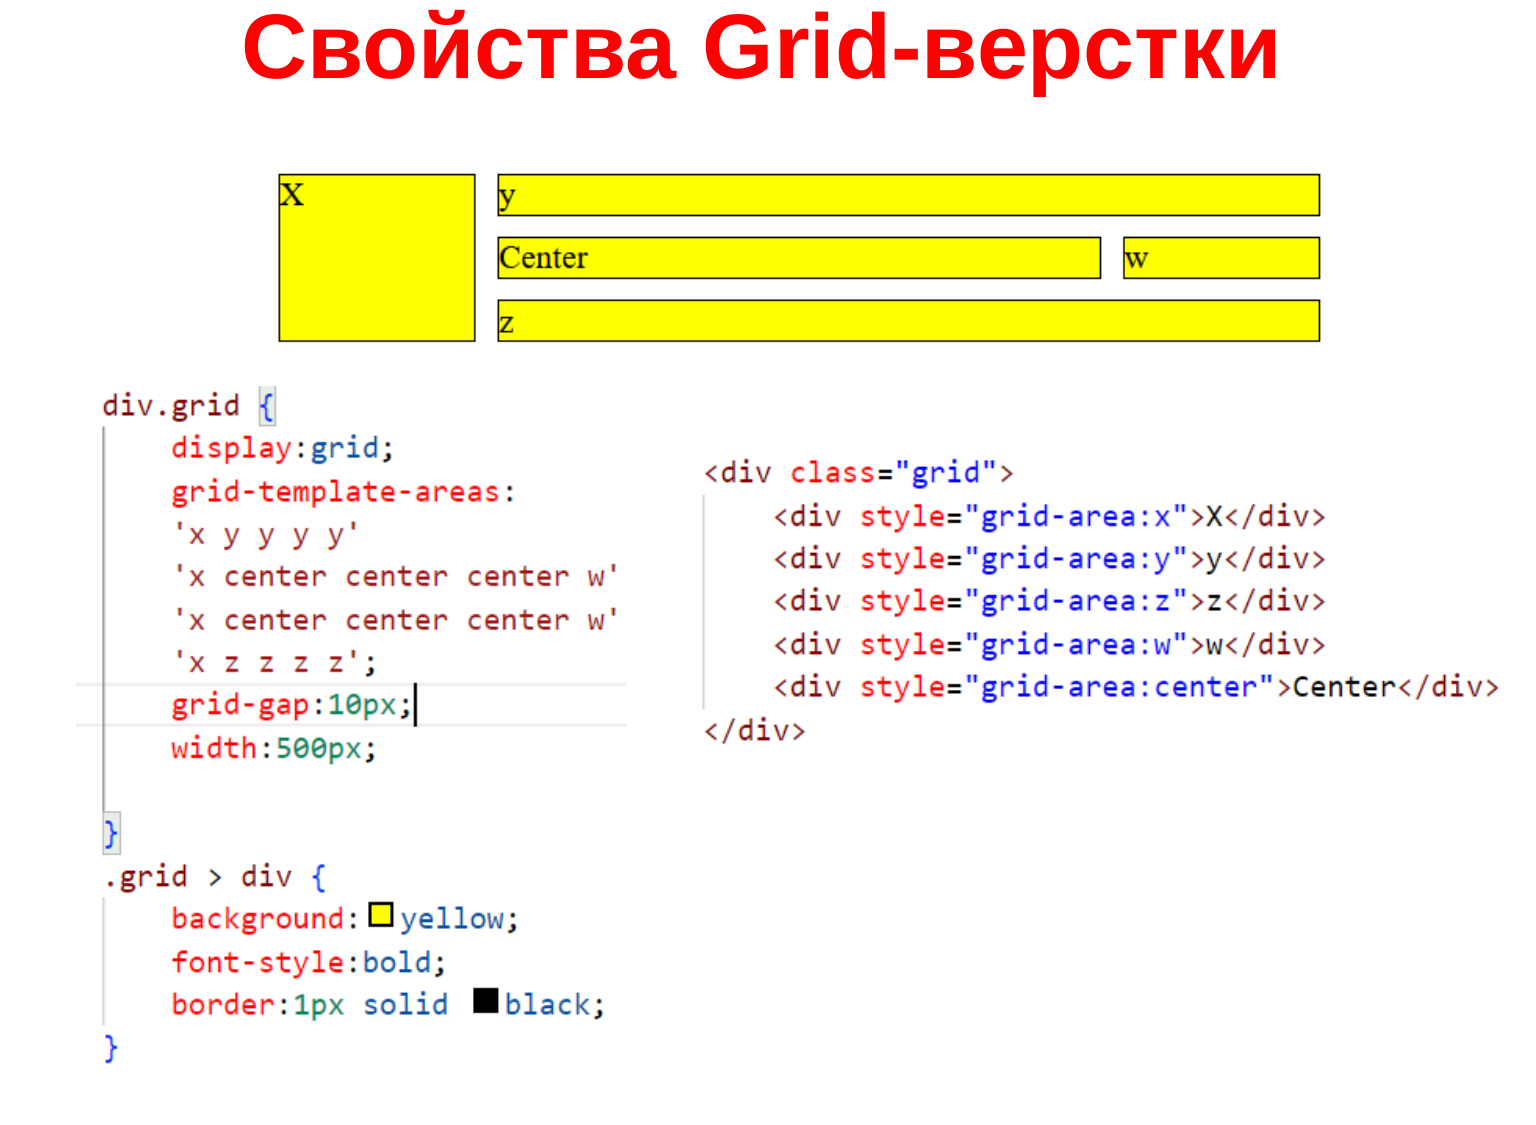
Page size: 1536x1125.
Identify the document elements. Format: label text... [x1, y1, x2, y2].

picture [76, 386, 627, 1068]
picture [271, 160, 1344, 362]
title Свойства Grid-верстки [70, 0, 1453, 136]
picture [673, 455, 1505, 751]
